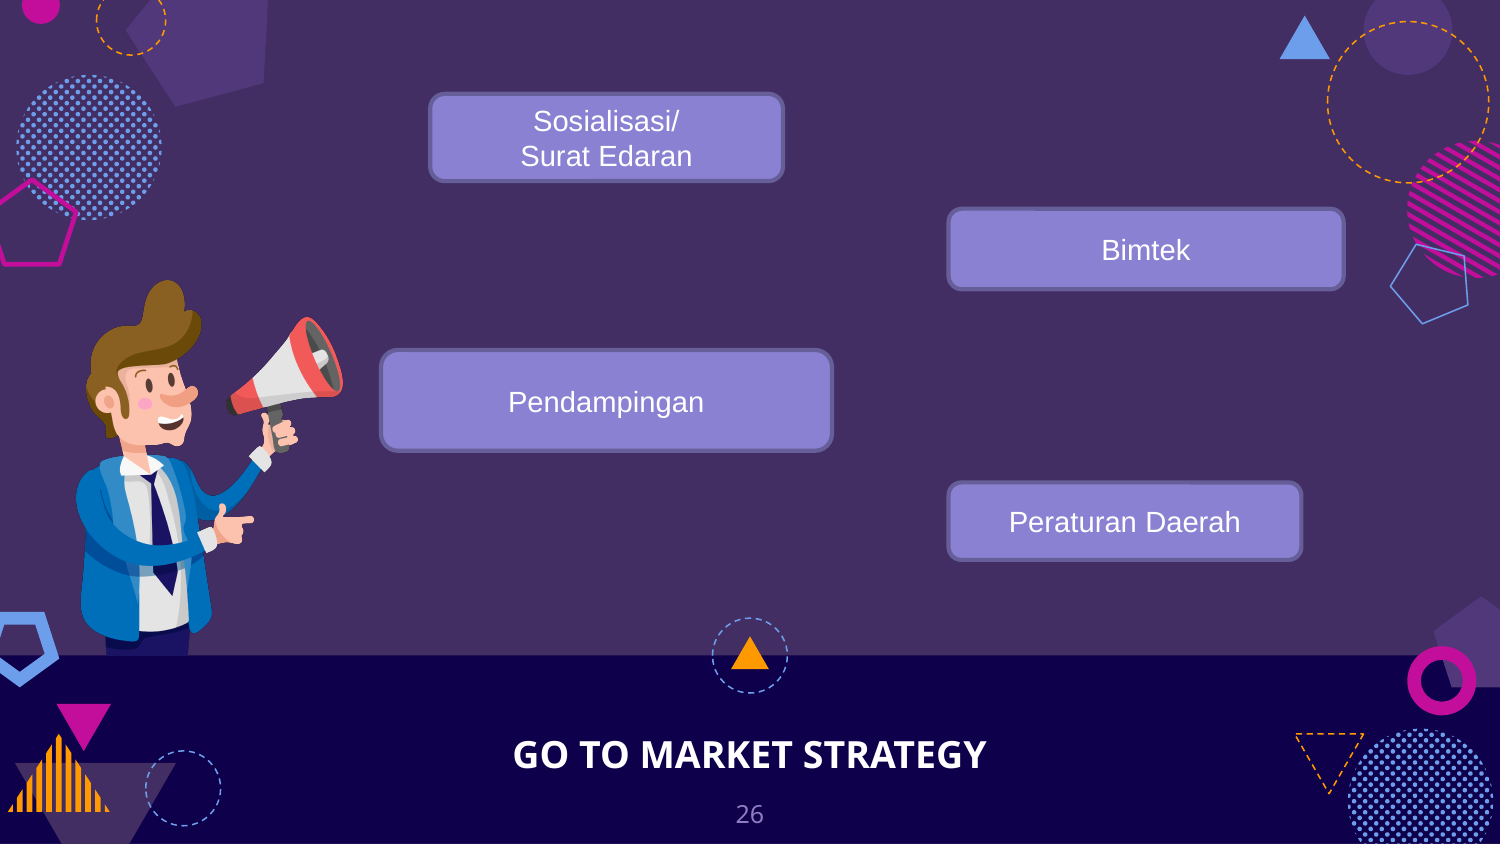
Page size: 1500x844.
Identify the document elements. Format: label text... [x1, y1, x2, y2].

picture [76, 280, 344, 656]
text_box GO TO MARKET STRATEGY [374, 723, 1125, 844]
text_box Sosialisasi/ Surat Edaran [430, 93, 784, 182]
text_box Pendampingan [380, 349, 832, 451]
text_box Bimtek [948, 208, 1344, 290]
text_box Peraturan Daerah [948, 482, 1302, 560]
